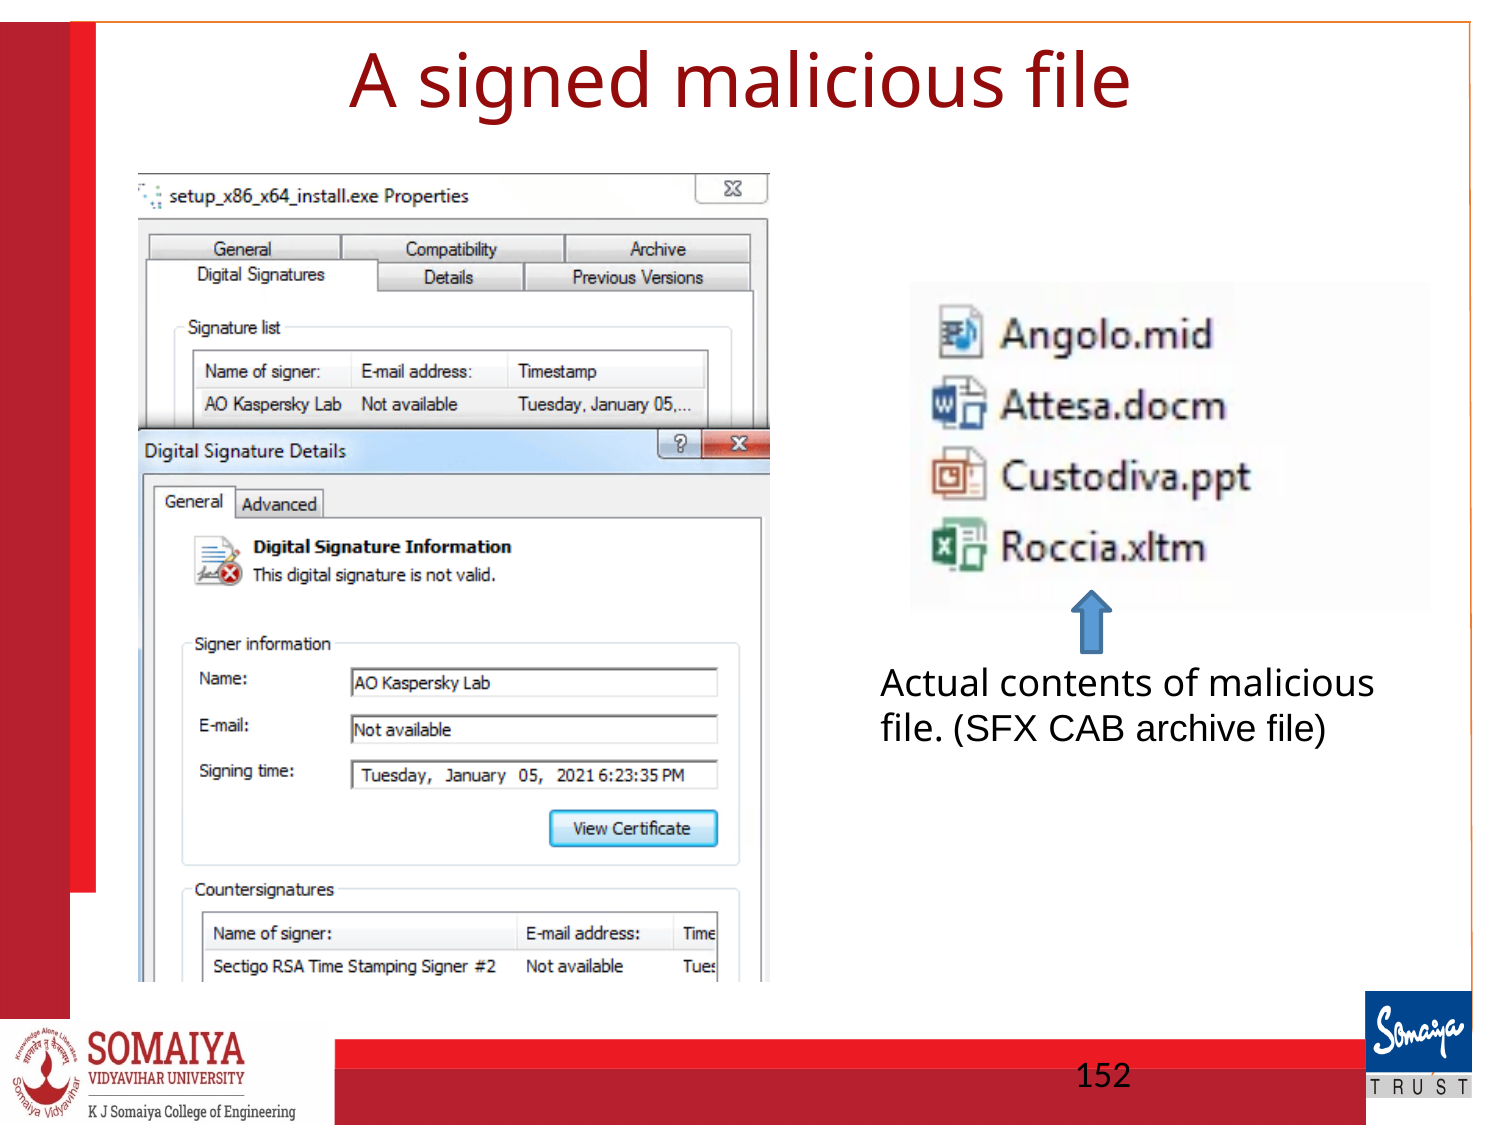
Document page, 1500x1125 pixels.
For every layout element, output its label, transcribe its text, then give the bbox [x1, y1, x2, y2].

title A signed malicious file [134, 35, 1349, 179]
picture [909, 281, 1431, 614]
slide_number 152 [1059, 1042, 1397, 1103]
text_box [1080, 622, 1104, 655]
picture [1365, 991, 1472, 1098]
picture [335, 1040, 1365, 1125]
picture [137, 173, 770, 982]
text_box Actual contents of malicious file. (SFX CAB archive file) [865, 652, 1407, 757]
picture [0, 22, 327, 1125]
